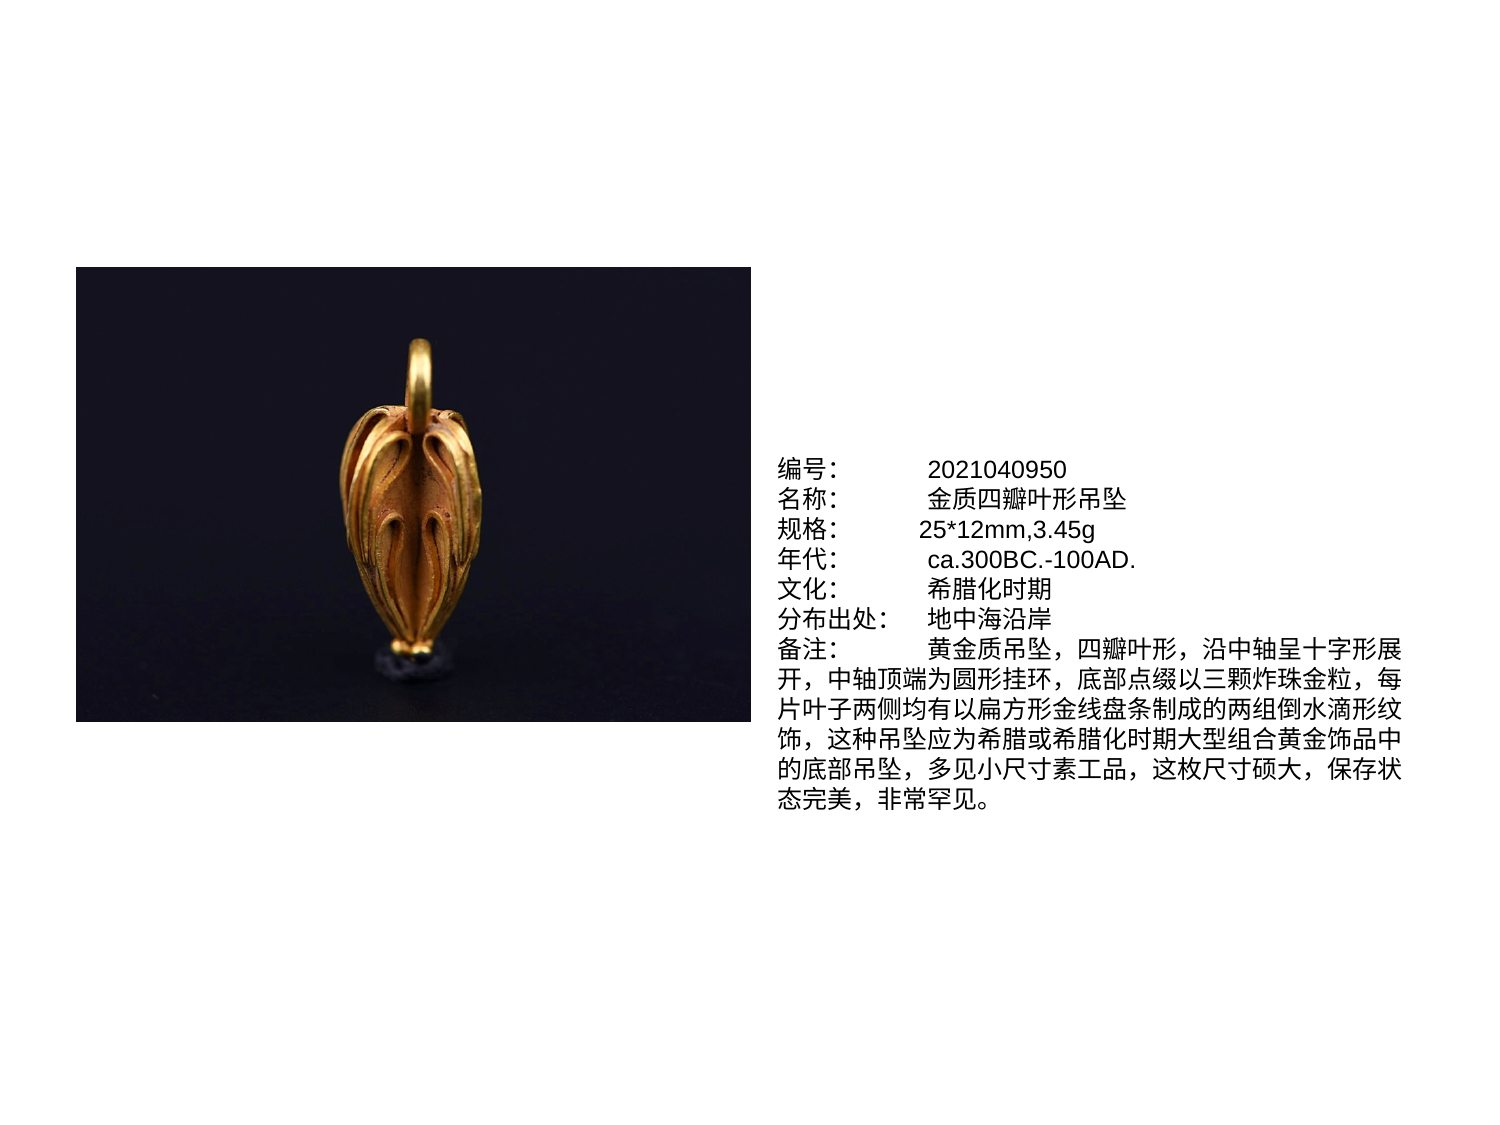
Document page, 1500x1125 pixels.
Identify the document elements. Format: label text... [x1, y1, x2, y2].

list 编号： 2021040950 名称： 金质四瓣叶形吊坠 规格： 25*12mm,3.45g 年代： ca.300BC.-100AD. 文化： 希腊化时期 分布出处： 地中海沿岸 备注： 黄金质吊坠，四瓣叶形，沿中轴呈十字形展开，中轴顶端为圆形挂环，底部点缀以三颗炸珠金粒，每片叶子两侧均有以扁方形金线盘条制成的两组倒水滴形纹饰，这种吊坠应为希腊或希腊化时期大型组合黄金饰品中的底部吊坠，多见小尺寸素工品，这枚尺寸硕大，保存状态完美，非常罕见。 [762, 262, 1426, 1006]
picture [76, 266, 751, 723]
